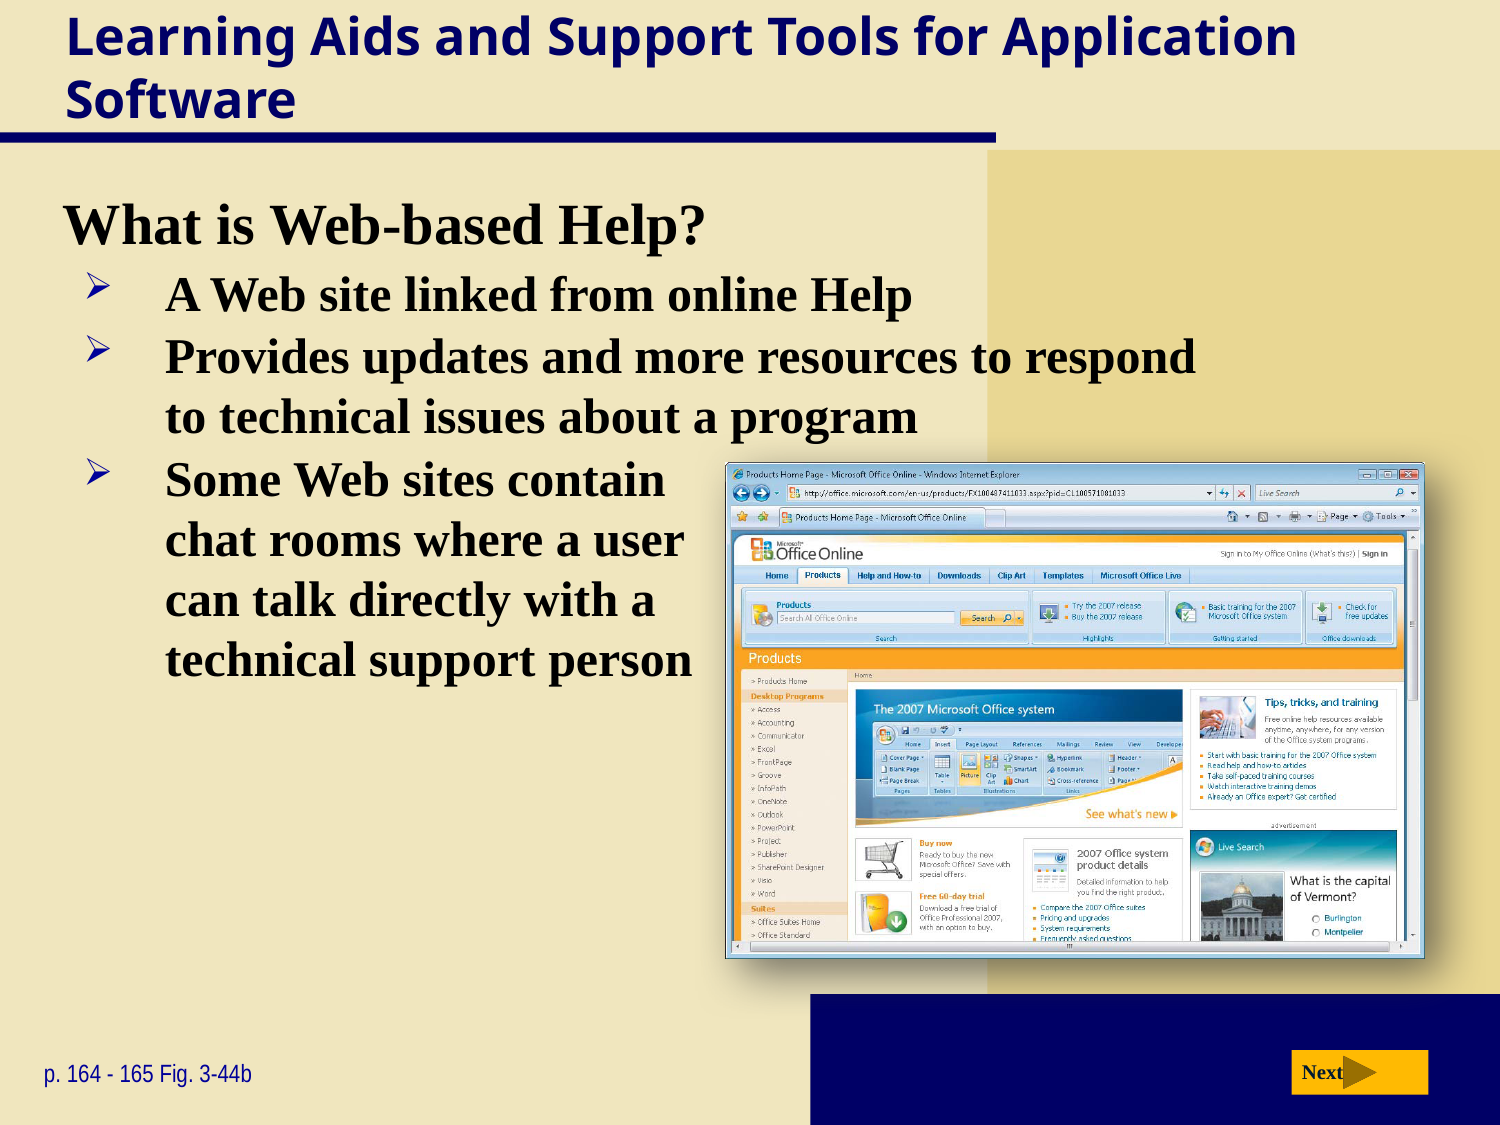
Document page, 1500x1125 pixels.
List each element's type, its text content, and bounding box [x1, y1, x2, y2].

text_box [1286, 1049, 1429, 1095]
list What is Web-based Help? [47, 178, 1457, 288]
text_box p. 164 - 165 Fig. 3-44b [29, 1050, 313, 1095]
text_box A Web site linked from online Help Provides updates and more resources to respond to technical issues about a program Some Web sites contain chat rooms where a user can talk directly with a technical support person [49, 253, 1459, 838]
picture [724, 462, 1426, 959]
title Learning Aids and Support Tools for Application Software [49, 0, 1459, 133]
